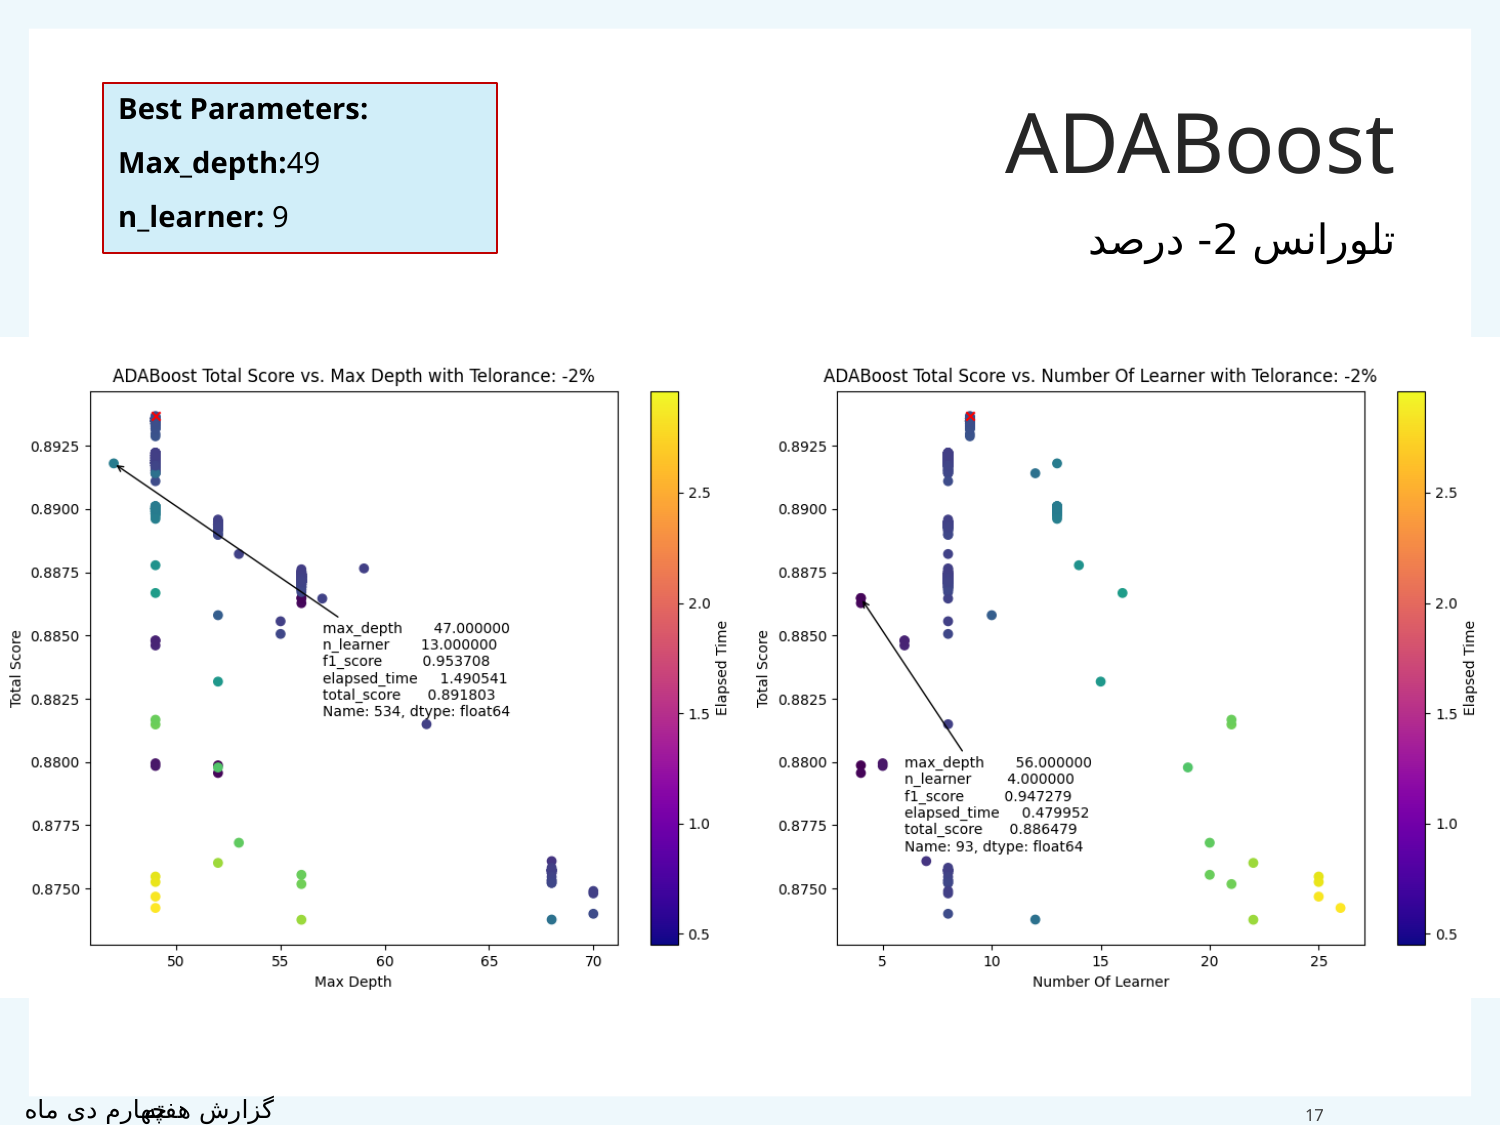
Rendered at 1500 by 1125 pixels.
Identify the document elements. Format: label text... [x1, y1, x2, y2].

slide_number 17 [1290, 1092, 1470, 1125]
text_box تلورانس 2- درصد [660, 205, 1411, 271]
picture [0, 337, 1500, 998]
title ADABoost [150, 34, 1411, 260]
text_box Best Parameters: Max_depth:49 n_learner: 9 [102, 82, 498, 254]
